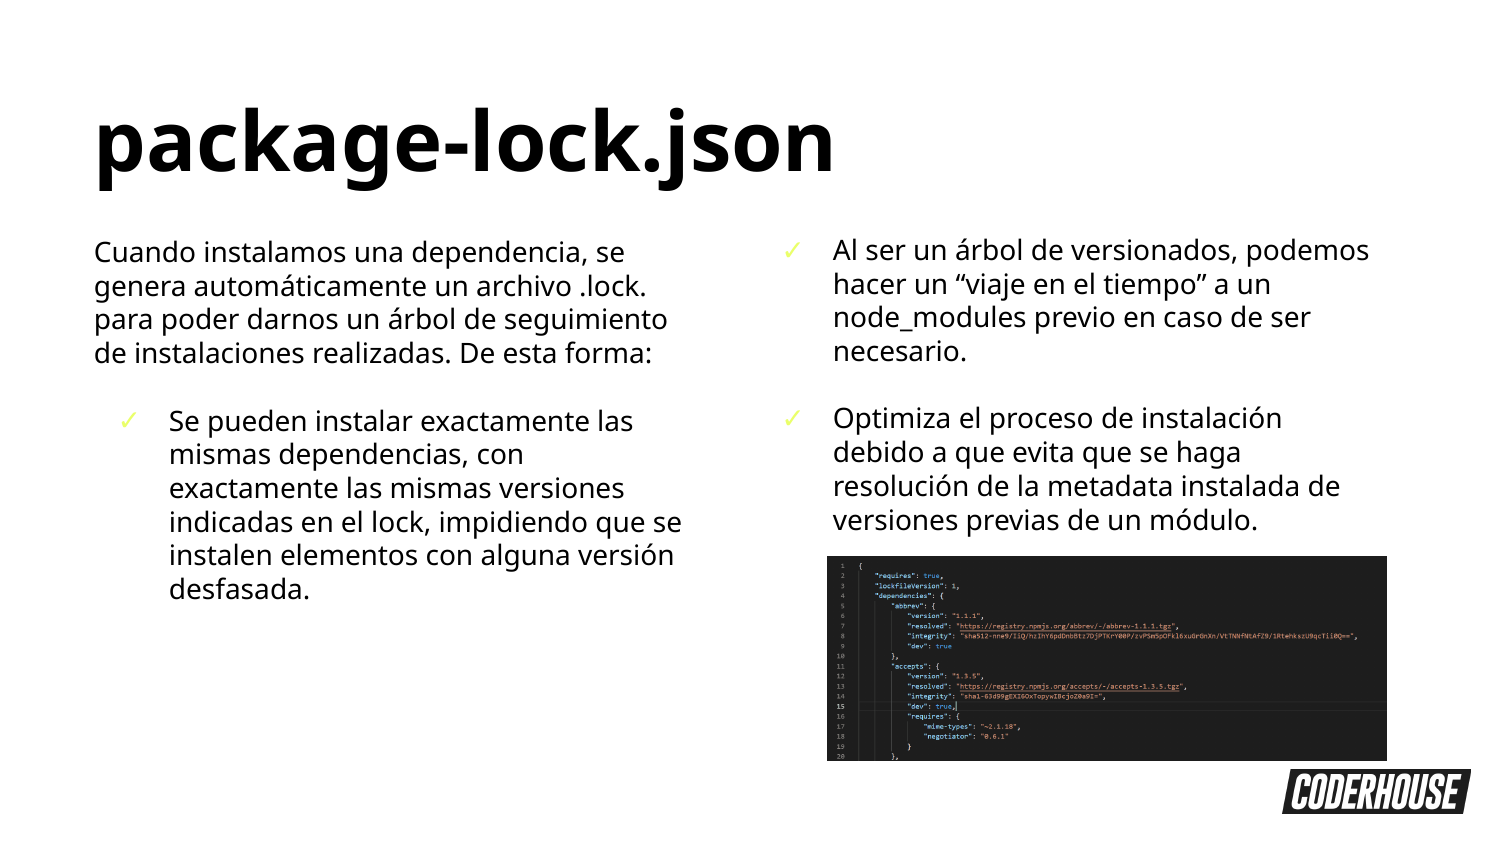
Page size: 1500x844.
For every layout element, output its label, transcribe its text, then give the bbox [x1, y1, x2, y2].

text_box Al ser un árbol de versionados, podemos hacer un “viaje en el tiempo” a un node_modules previo en caso de ser necesario. Optimiza el proceso de instalación debido a que evita que se haga resolución de la metadata instalada de versiones previas de un módulo. [742, 217, 1387, 551]
text_box Cuando instalamos una dependencia, se genera automáticamente un archivo .lock. para poder darnos un árbol de seguimiento de instalaciones realizadas. De esta forma: Se pueden instalar exactamente las mismas dependencias, con exactamente las mismas versiones indicadas en el lock, impidiendo que se instalen elementos con alguna versión desfasada. [79, 219, 702, 621]
picture [1281, 769, 1471, 814]
picture [827, 556, 1387, 761]
text_box package-lock.json [79, 84, 1123, 205]
